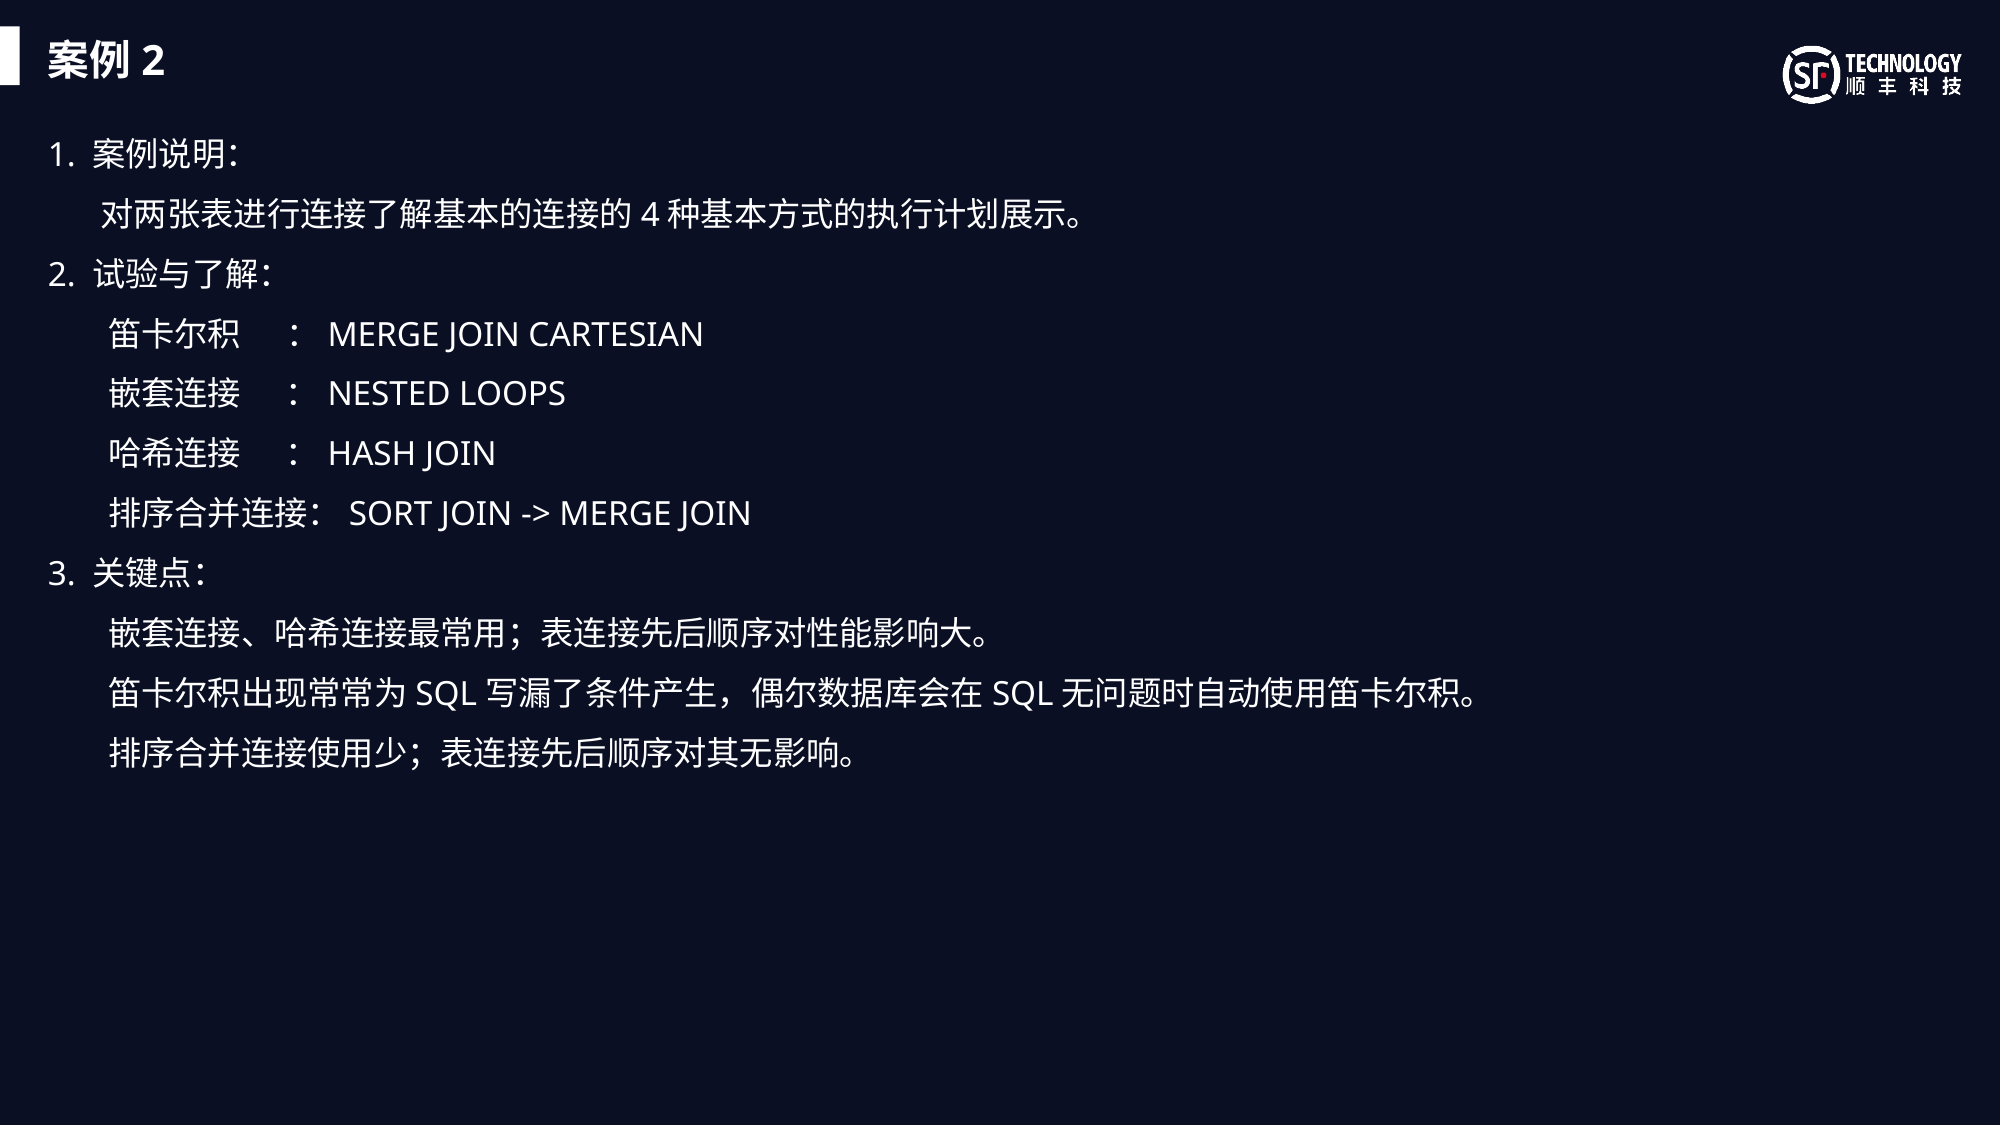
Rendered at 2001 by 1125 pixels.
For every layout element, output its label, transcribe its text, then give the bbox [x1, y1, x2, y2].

text_box 案例2 [33, 26, 894, 92]
picture [1765, 0, 1979, 149]
text_box 1. 案例说明： 对两张表进行连接了解基本的连接的4种基本方式的执行计划展示。 2. 试验与了解： 笛卡尔积 ：MERGE JOIN CARTESIAN 嵌套连接 ：NESTED LOOPS 哈希连接 ：HASH JOIN 排序合并连接：SORT JOIN -> MERGE JOIN 3. 关键点： 嵌套连接、哈希连接最常用；表连接先后顺序对性能影响大。 笛卡尔积出现常常为SQL写漏了条件产生，偶尔数据库会在SQL无问题时自动使用笛卡尔积。 排序合并连接使用少；表连接先后顺序对其无影响。 [33, 105, 1933, 839]
text_box [0, 26, 20, 86]
